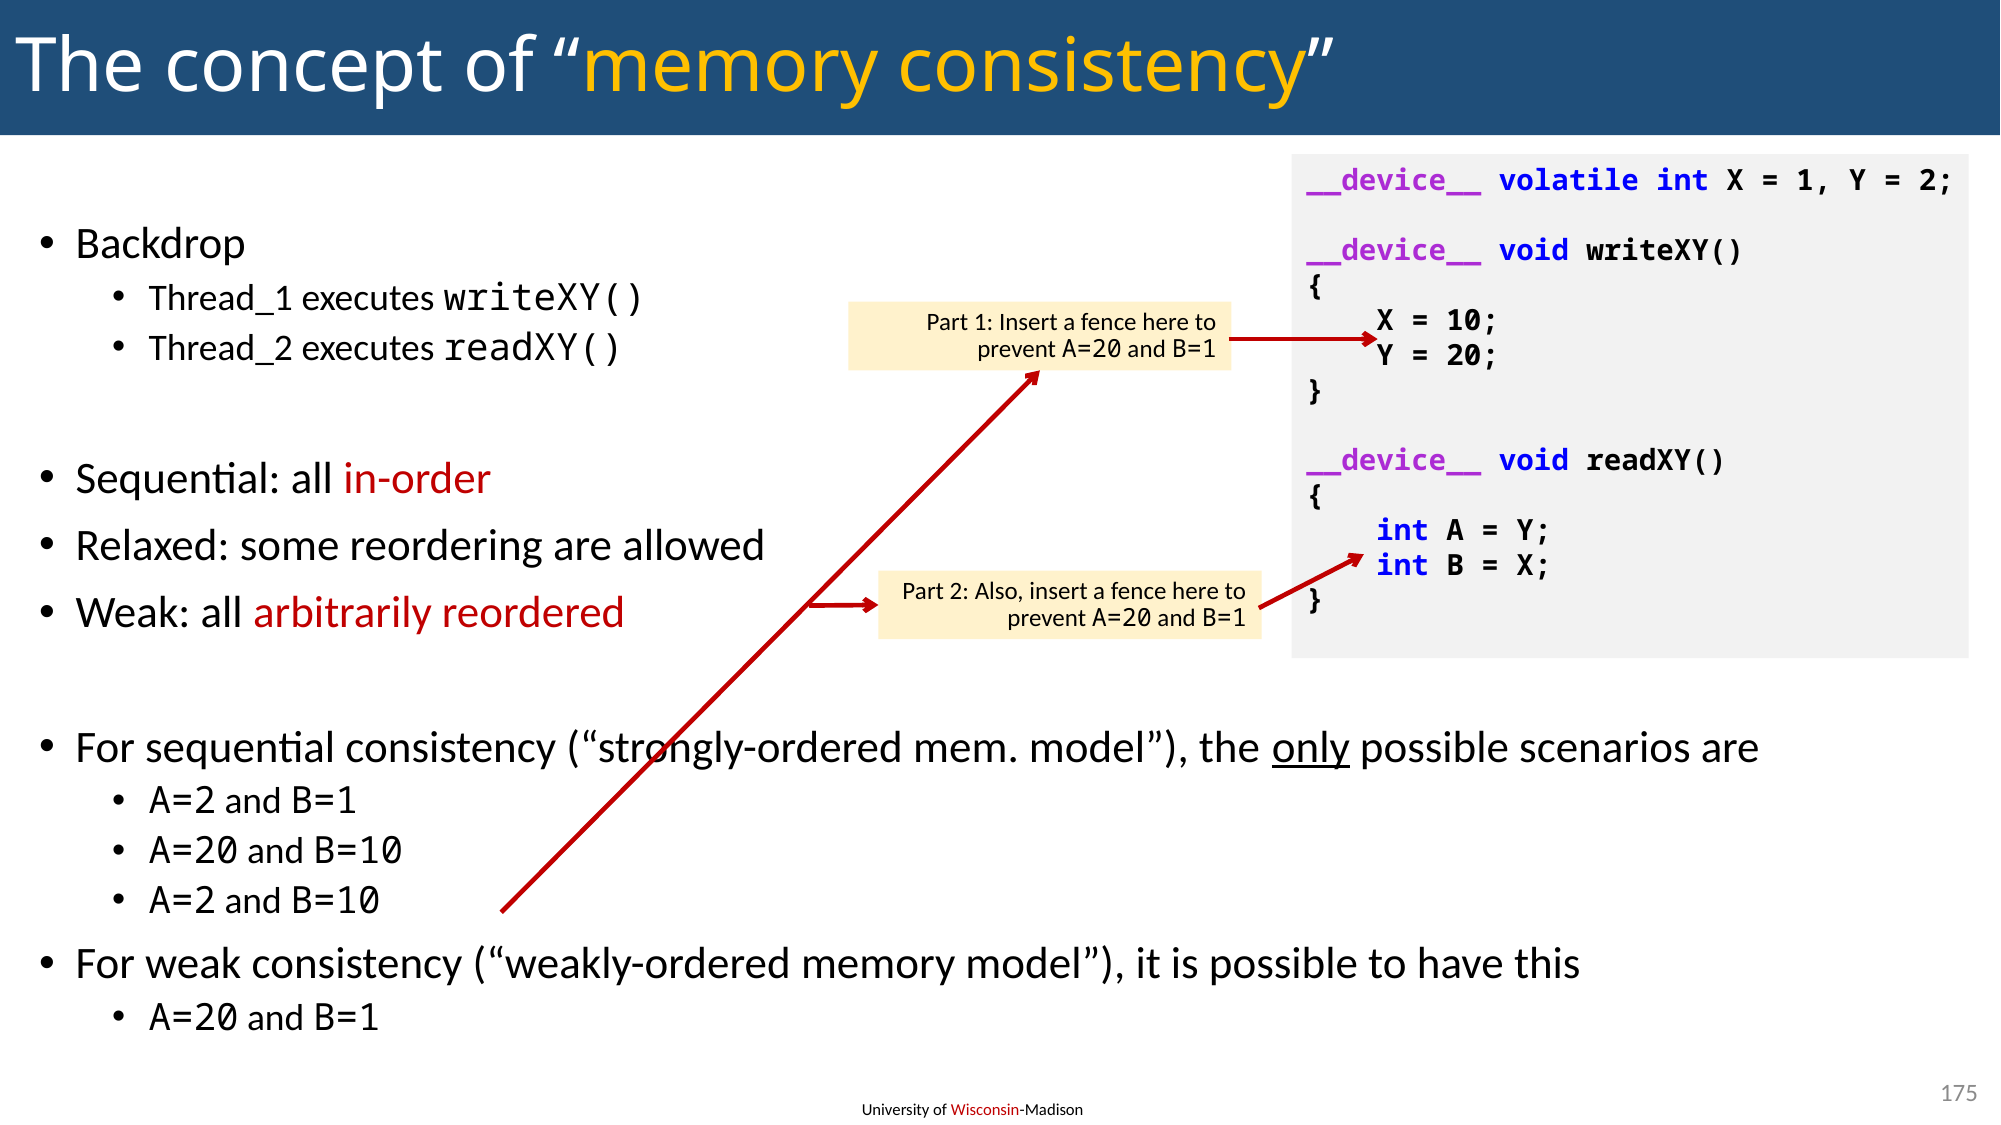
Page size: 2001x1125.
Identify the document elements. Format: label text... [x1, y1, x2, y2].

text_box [1258, 554, 1364, 608]
text_box Part 2: Also, insert a fence here to prevent A=20 and B=1 [1040, 570, 1262, 640]
text_box Part 1: Insert a fence here to prevent A=20 and B=1 [848, 301, 1232, 371]
slide_number 175 [1879, 1069, 1994, 1114]
text_box __device__ volatile int X = 1, Y = 2; __device__ void writeXY() { X = 10; Y = 20; } __device__ void readXY() { int A = Y; int B = X; } [1291, 154, 1969, 659]
list Backdrop Thread_1 executes writeXY() Thread_2 executes readXY() Sequential: all in-order Relaxed: some reordering are allowed Weak: all arbitrarily reordered For sequential consistency (“strongly-ordered mem. model”), the only possible scenarios are A=2 and B=1 A=20 and B=10 A=2 and B=10 For weak consistency (“weakly-ordered memory model”), it is possible to have this A=20 and B=1 [24, 212, 1987, 1055]
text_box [501, 371, 1040, 913]
title The concept of “memory consistency” [0, 0, 2000, 136]
